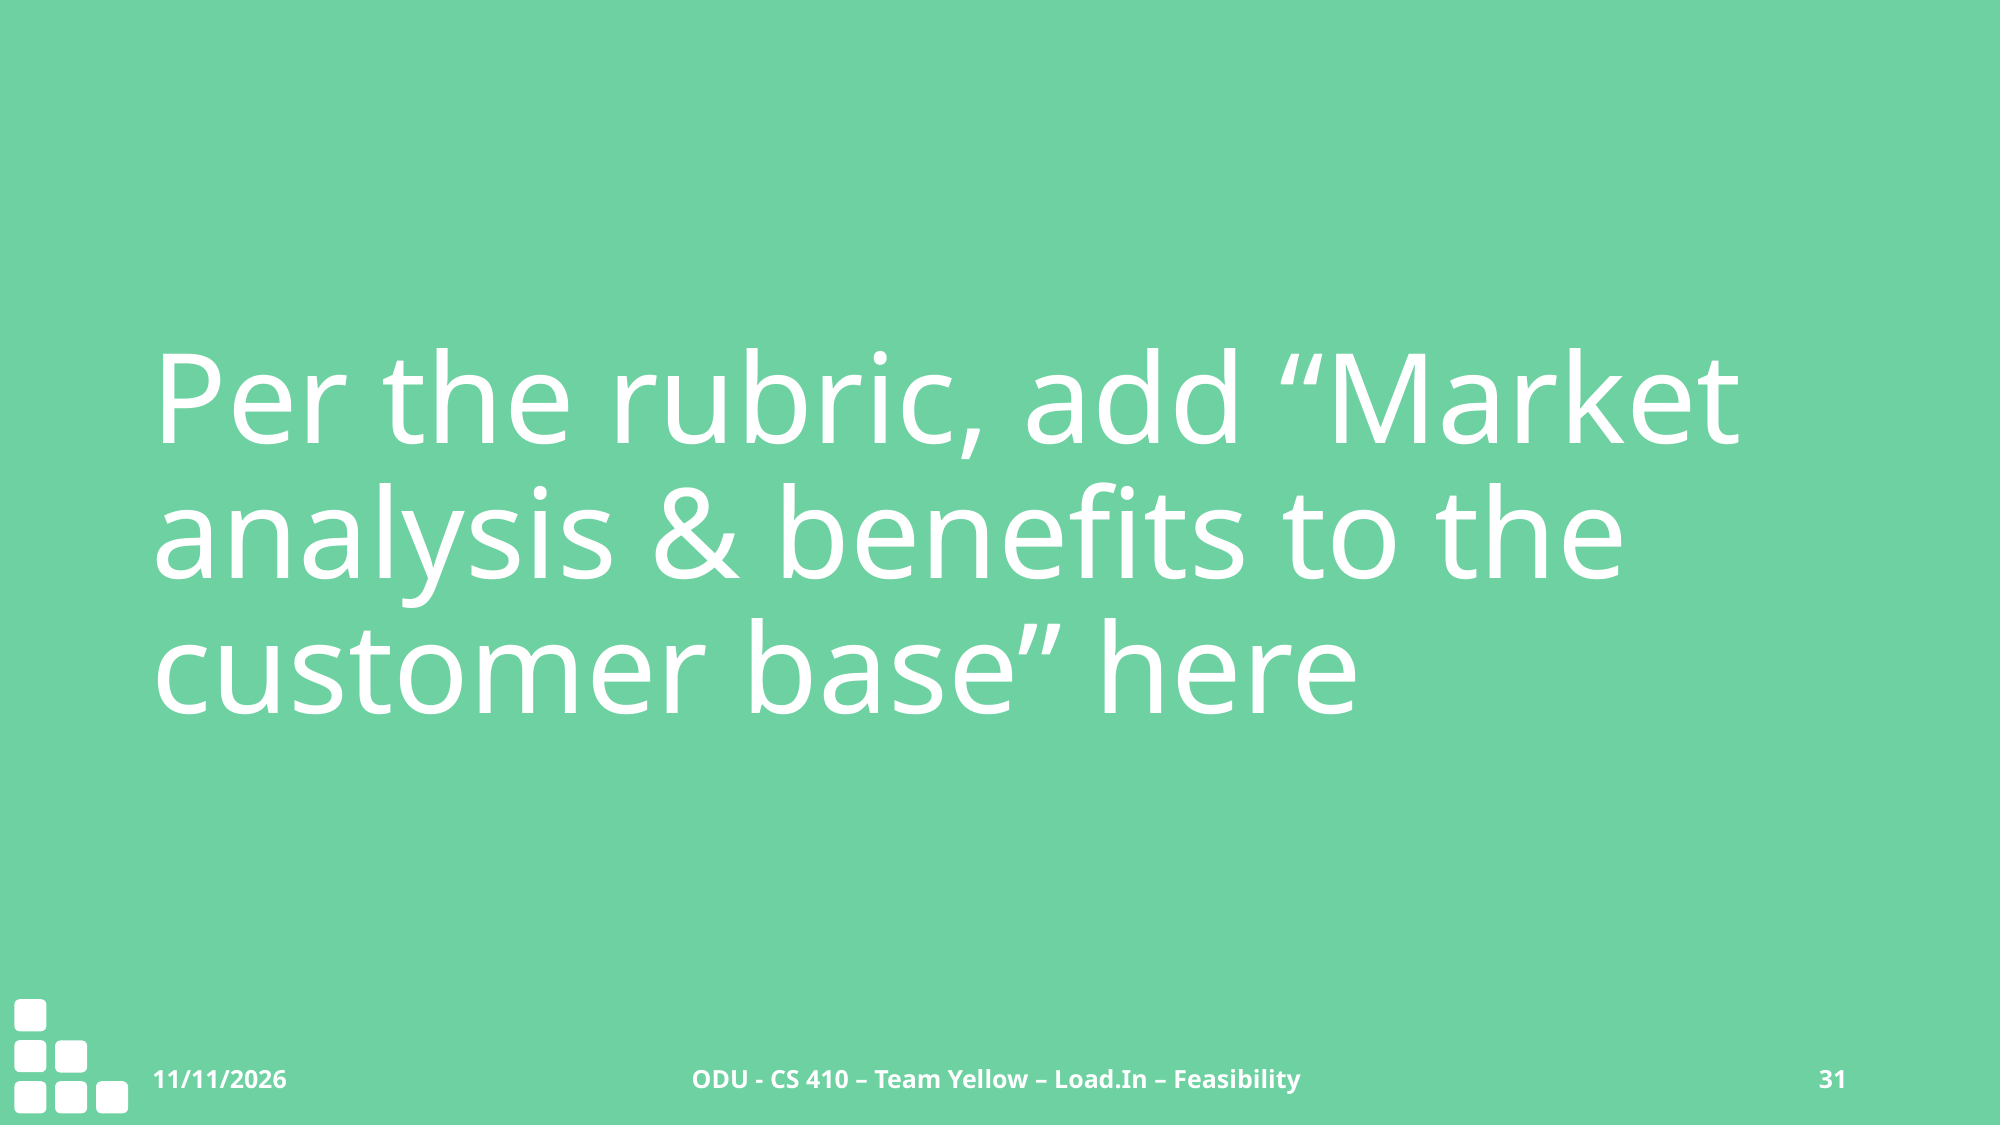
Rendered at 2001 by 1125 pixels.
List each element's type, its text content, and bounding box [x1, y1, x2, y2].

title Per the rubric, add “Market analysis & benefits to the customer base” here [136, 280, 1862, 749]
slide_number 31 [1412, 1035, 1863, 1125]
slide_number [137, 1035, 588, 1125]
footer ODU - CS 410 – Team Yellow – Load.In – Feasibility [662, 1035, 1338, 1125]
